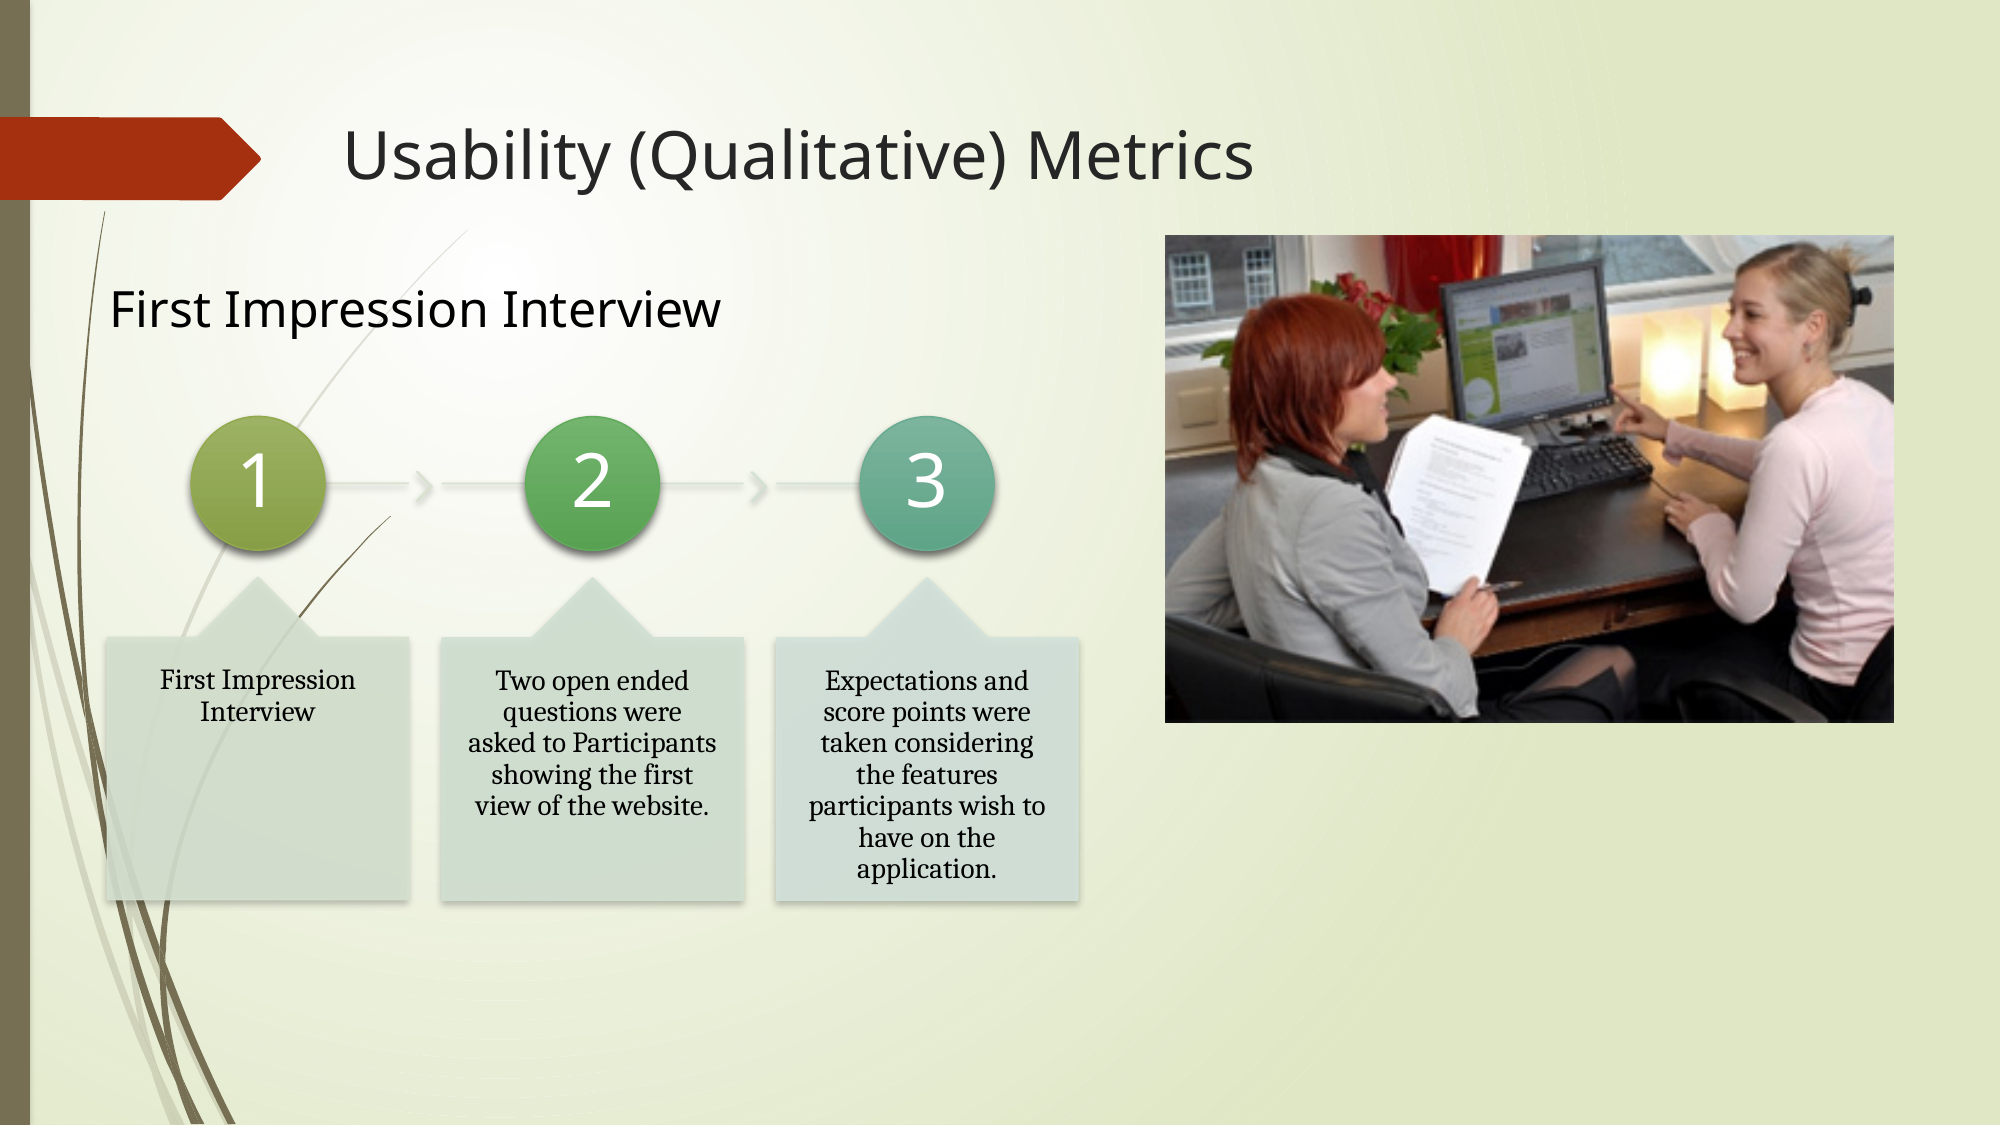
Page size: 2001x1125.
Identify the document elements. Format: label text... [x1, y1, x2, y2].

picture [1165, 234, 1894, 724]
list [106, 349, 1113, 967]
title Usability (Qualitative) Metrics [327, 105, 1394, 207]
text_box First Impression Interview [95, 270, 738, 346]
